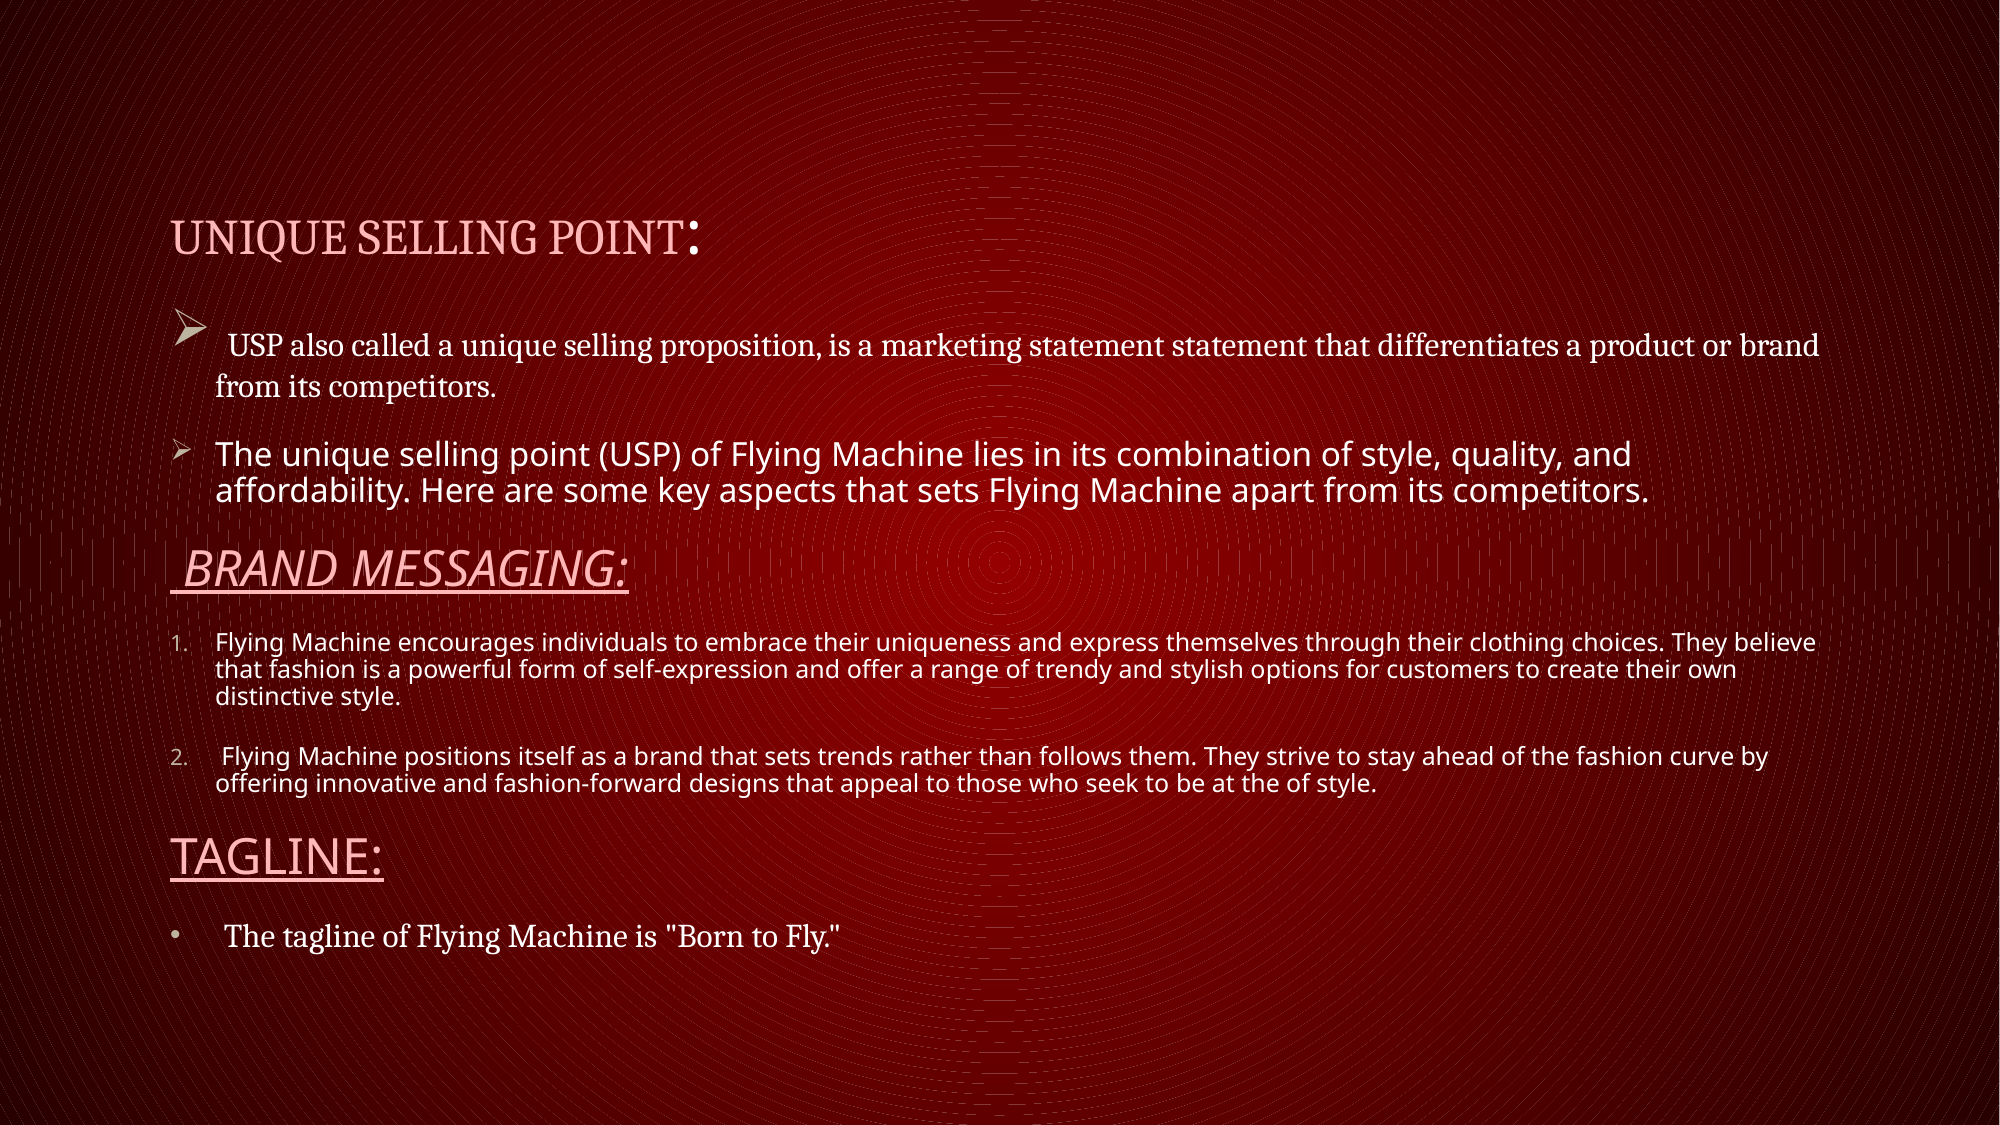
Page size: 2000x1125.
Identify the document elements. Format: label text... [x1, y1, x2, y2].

list USP also called a unique selling proposition, is a marketing statement statement that differentiates a product or brand from its competitors. The unique selling point (USP) of Flying Machine lies in its combination of style, quality, and affordability. Here are some key aspects that sets Flying Machine apart from its competitors. BRAND MESSAGING: Flying Machine encourages individuals to embrace their uniqueness and express themselves through their clothing choices. They believe that fashion is a powerful form of self-expression and offer a range of trendy and stylish options for customers to create their own distinctive style. Flying Machine positions itself as a brand that sets trends rather than follows them. They strive to stay ahead of the fashion curve by offering innovative and fashion-forward designs that appeal to those who seek to be at the of style. TAGLINE: The tagline of Flying Machine is "Born to Fly." [149, 295, 1850, 1030]
title Unique selling point: [149, 79, 1850, 280]
